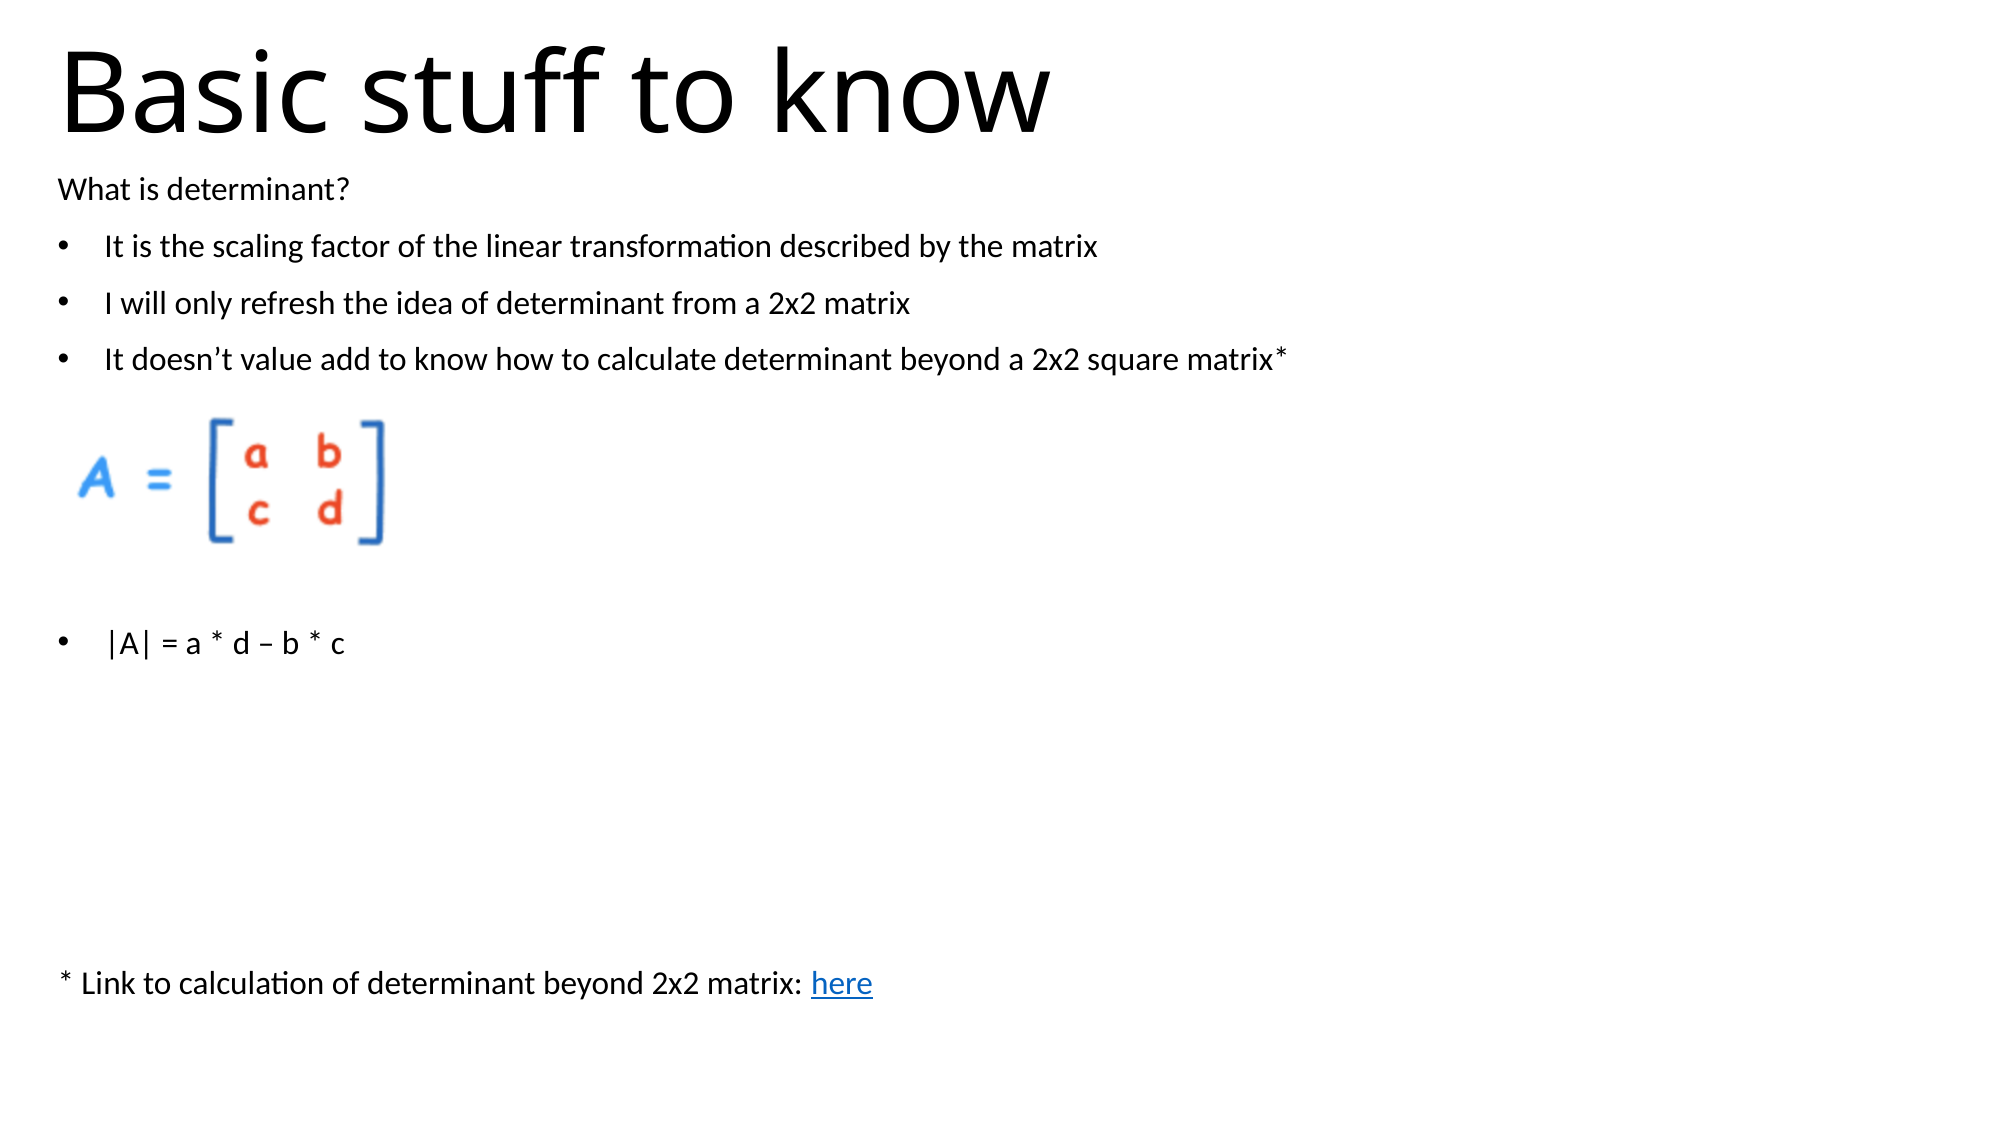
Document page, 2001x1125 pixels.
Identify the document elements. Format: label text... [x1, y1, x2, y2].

picture [42, 380, 412, 581]
title Basic stuff to know [42, 7, 1543, 164]
subtitle What is determinant? It is the scaling factor of the linear transformation described by the matrix I will only refresh the idea of determinant from a 2x2 matrix It doesn’t value add to know how to calculate determinant beyond a 2x2 square matrix* |A| = a * d – b * c * Link to calculation of determinant beyond 2x2 matrix: here [42, 164, 1543, 1078]
